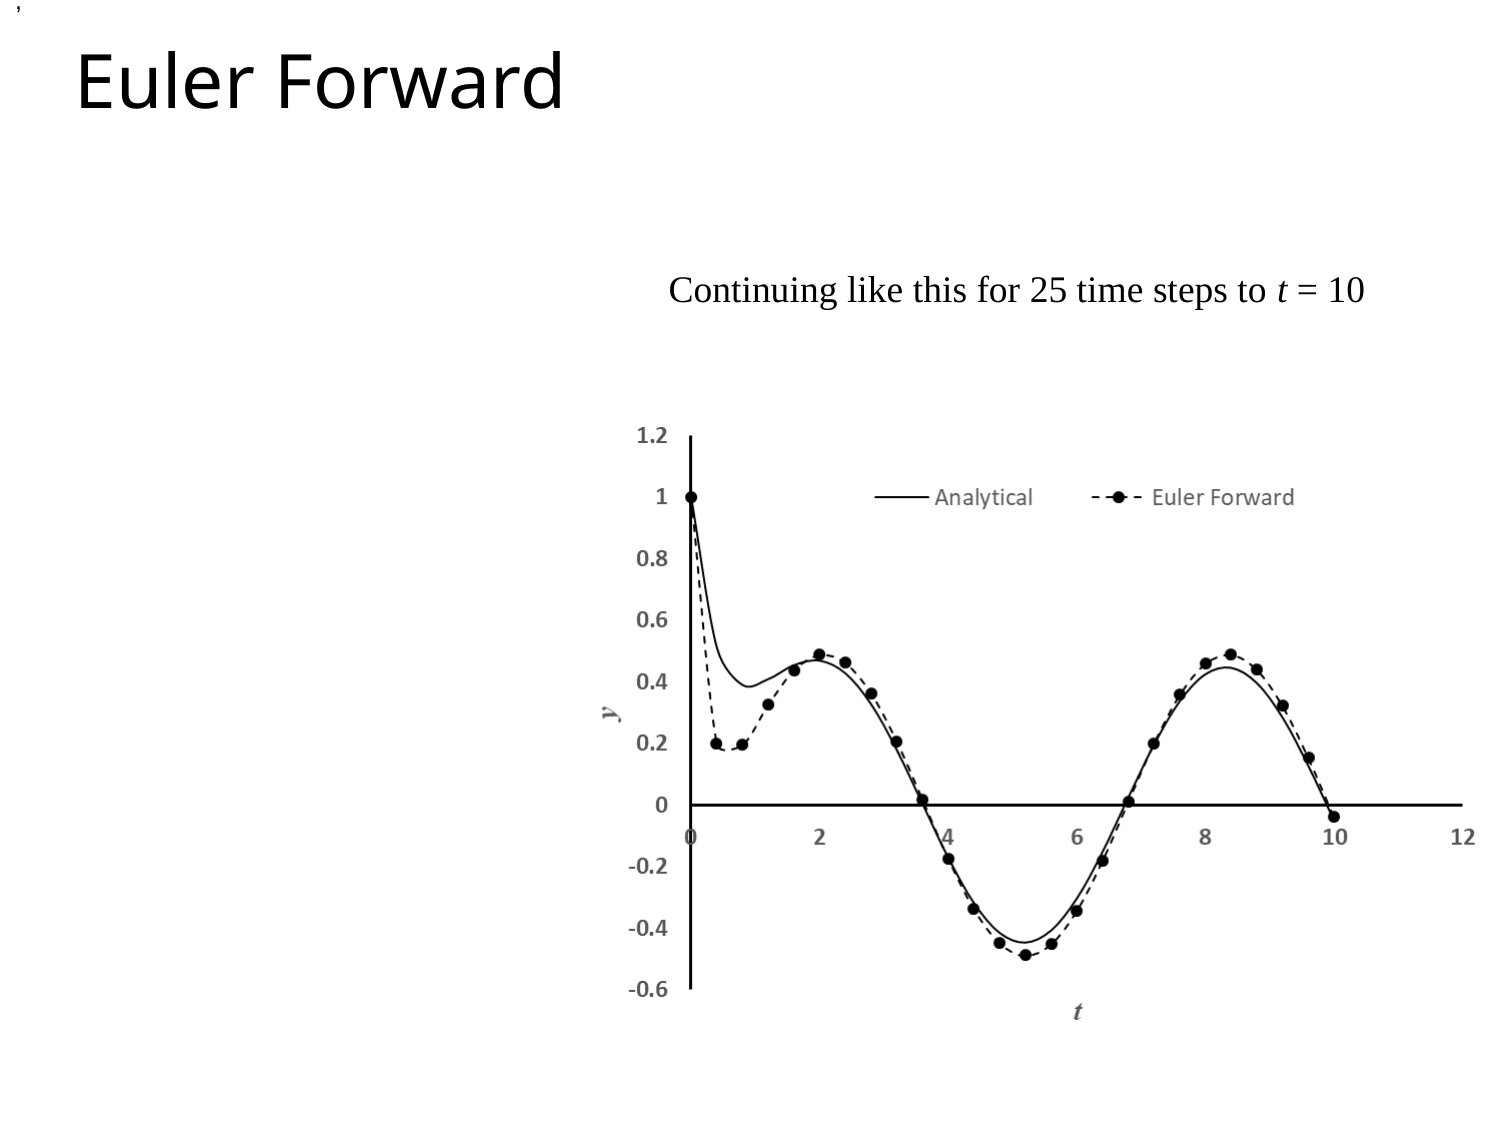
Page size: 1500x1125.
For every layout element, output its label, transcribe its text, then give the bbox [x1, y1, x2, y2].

picture [562, 410, 1488, 1038]
text_box , [0, 1, 45, 23]
title Euler Forward [59, 33, 1086, 135]
text_box Continuing like this for 25 time steps to t = 10 [653, 258, 1397, 318]
